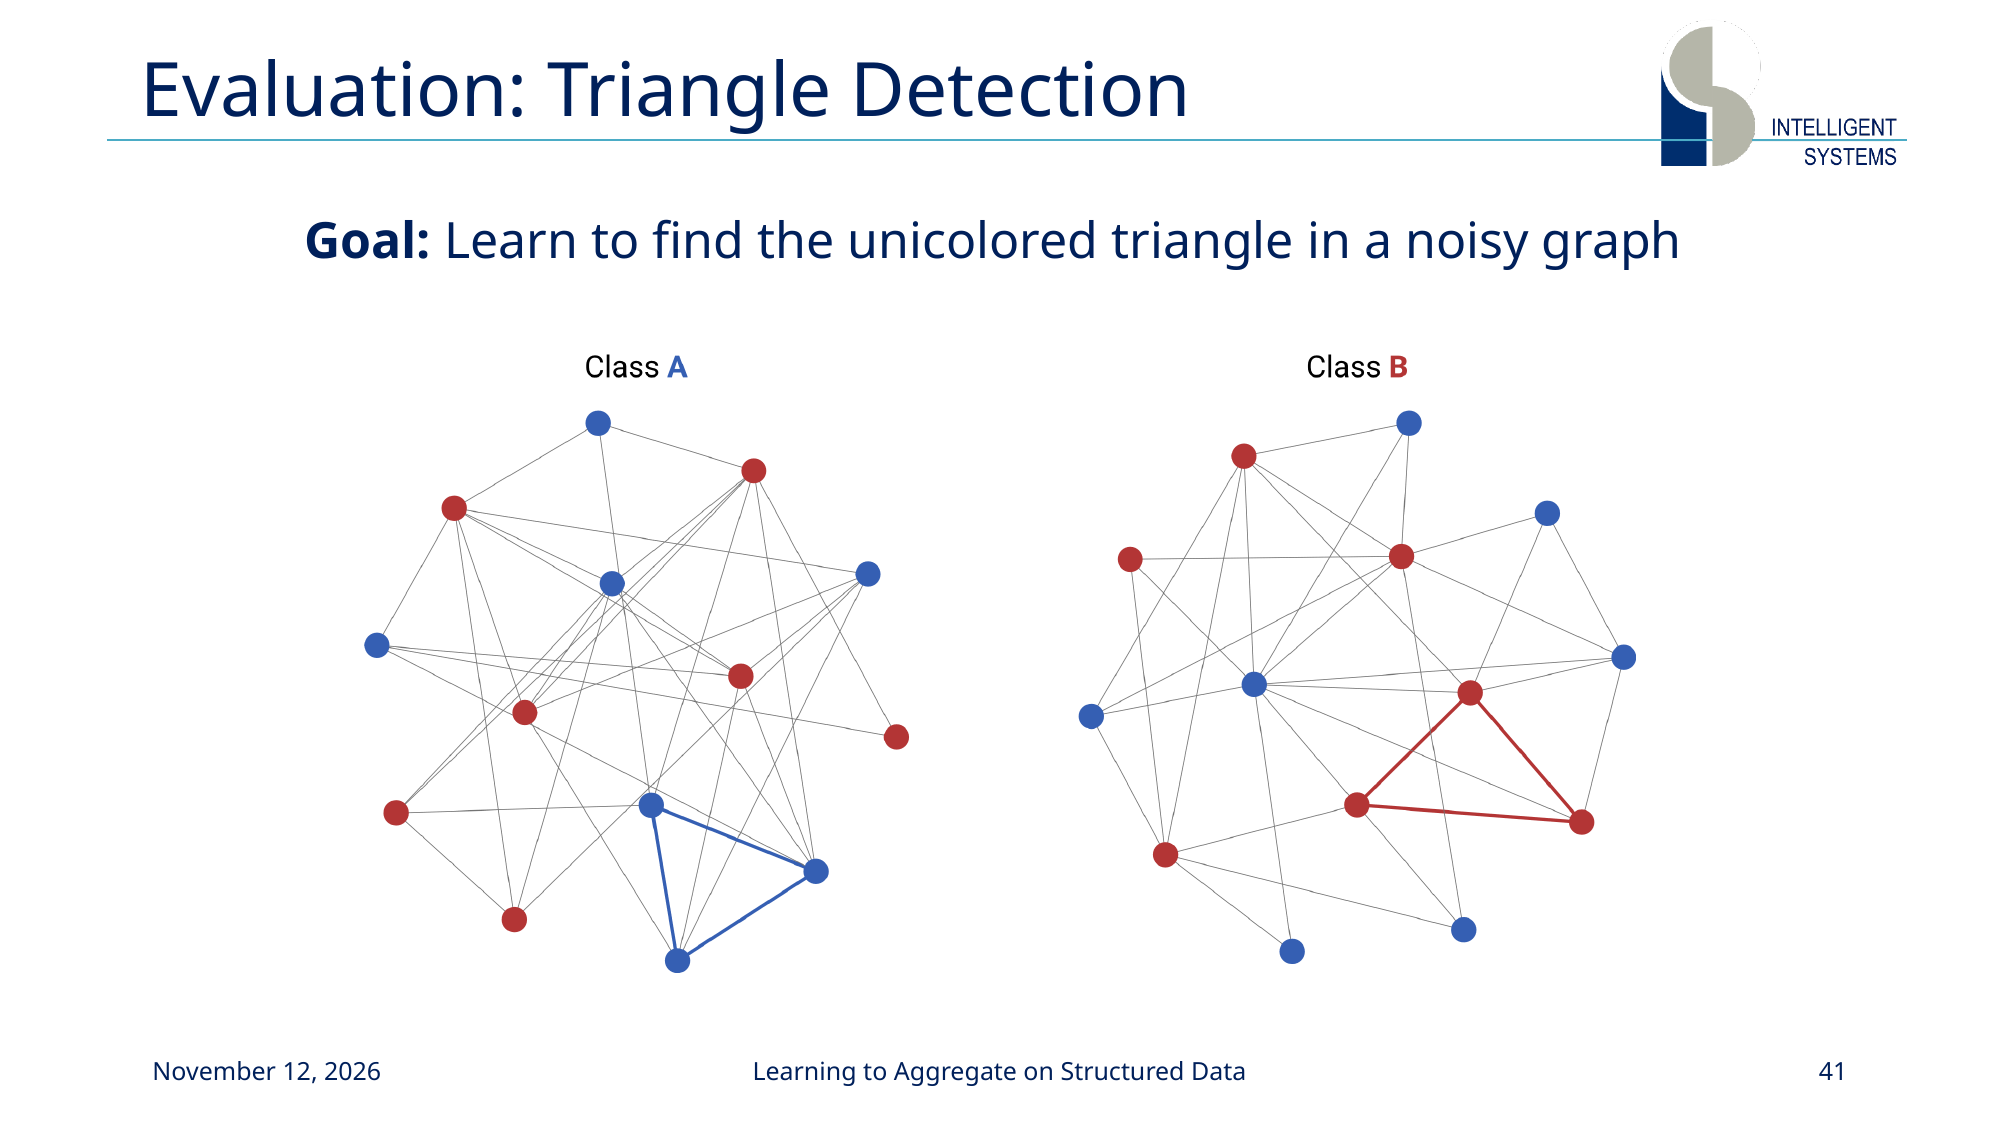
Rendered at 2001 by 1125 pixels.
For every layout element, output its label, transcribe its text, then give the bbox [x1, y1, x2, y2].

text_box Goal: Learn to find the unicolored triangle in a noisy graph [175, 184, 1825, 294]
picture [364, 349, 1636, 973]
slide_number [137, 1042, 588, 1103]
title Evaluation: Triangle Detection [125, 31, 1863, 141]
picture [1661, 141, 1903, 172]
picture [1661, 19, 1903, 139]
slide_number 41 [1412, 1042, 1863, 1103]
footer Learning to Aggregate on Structured Data [662, 1042, 1338, 1103]
